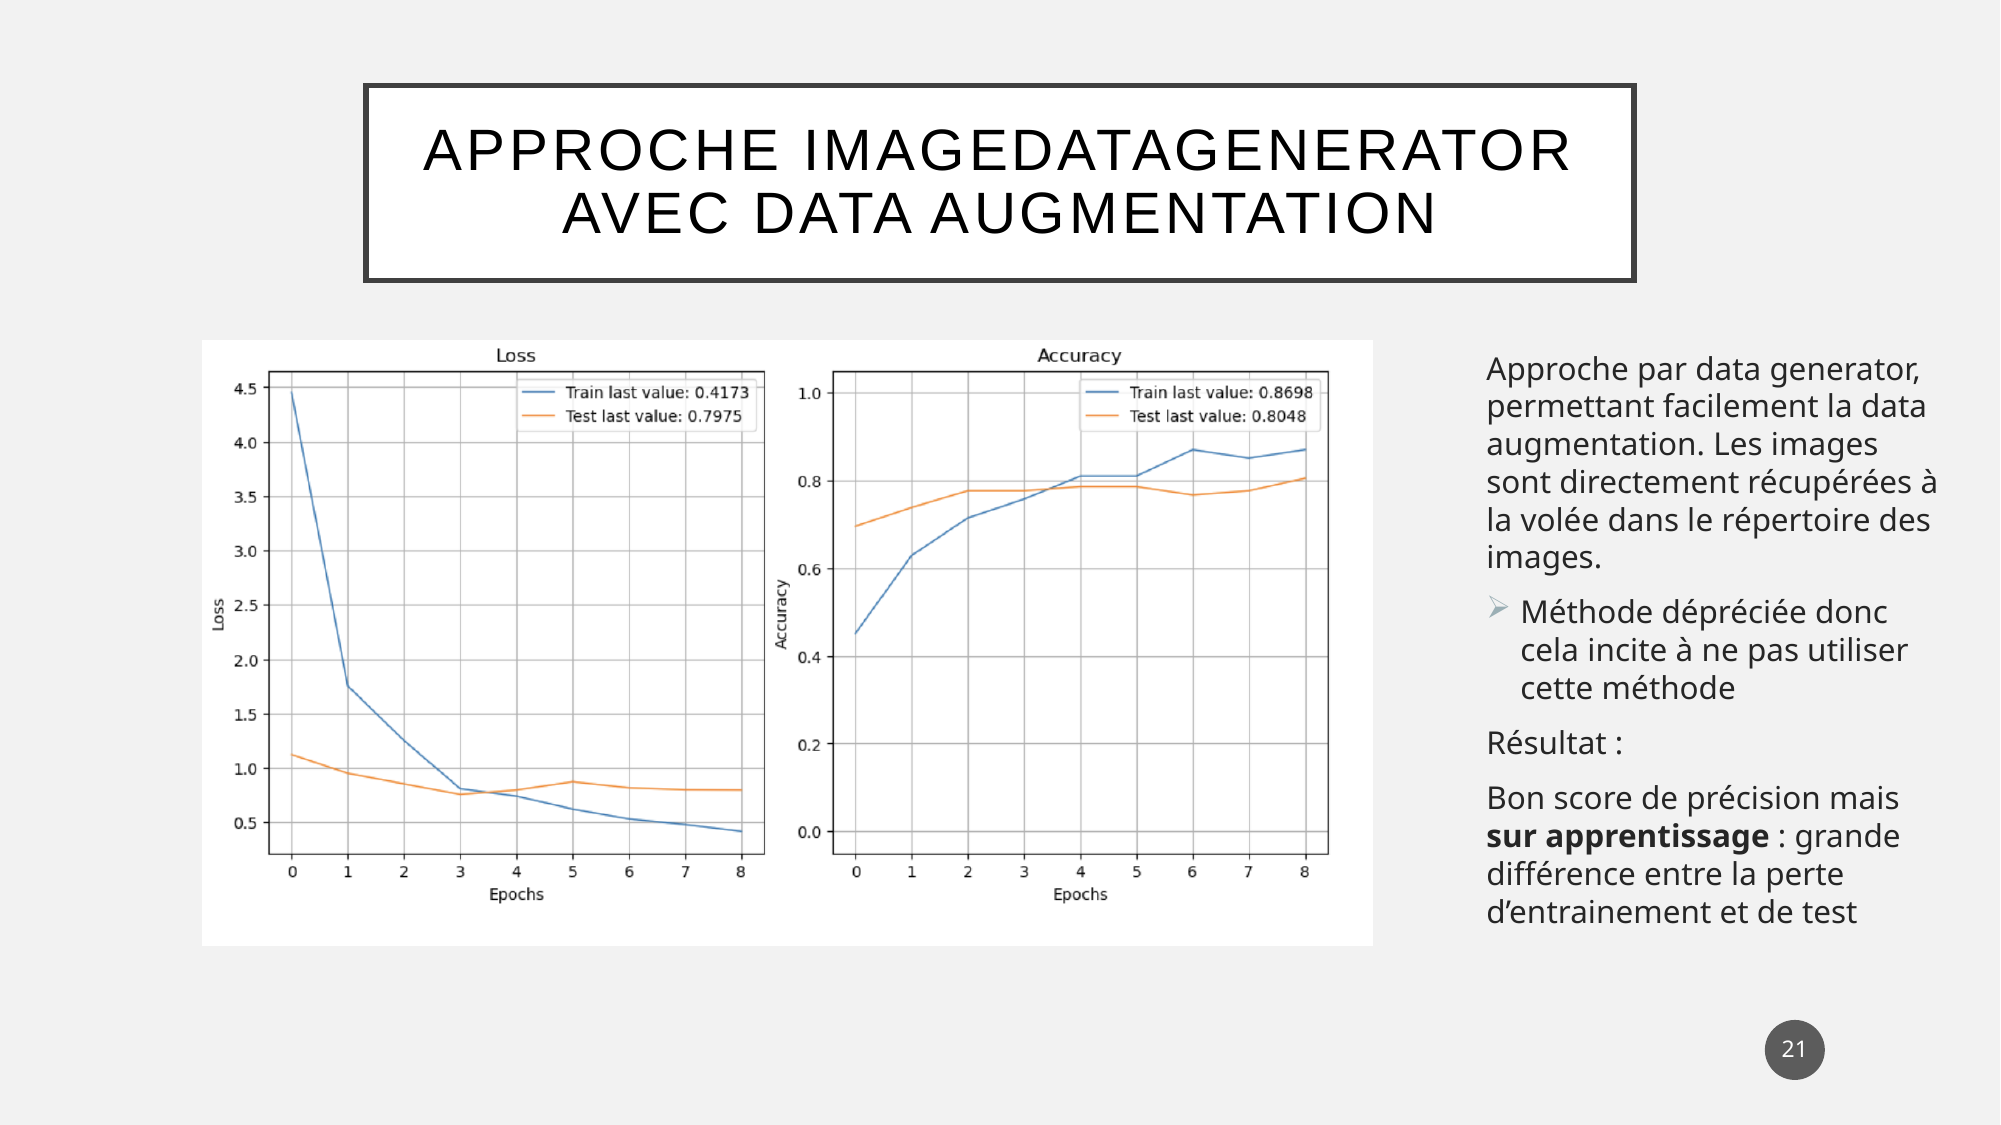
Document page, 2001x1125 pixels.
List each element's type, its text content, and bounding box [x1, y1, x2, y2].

list Approche par data generator, permettant facilement la data augmentation. Les images sont directement récupérées à la volée dans le répertoire des images. Méthode dépréciée donc cela incite à ne pas utiliser cette méthode Résultat : Bon score de précision mais sur apprentissage : grande différence entre la perte d’entrainement et de test [1471, 341, 1954, 946]
title Approche ImageDatagenerator avec data augmentation [363, 83, 1637, 283]
slide_number 21 [1764, 1019, 1825, 1080]
picture [201, 340, 1373, 946]
